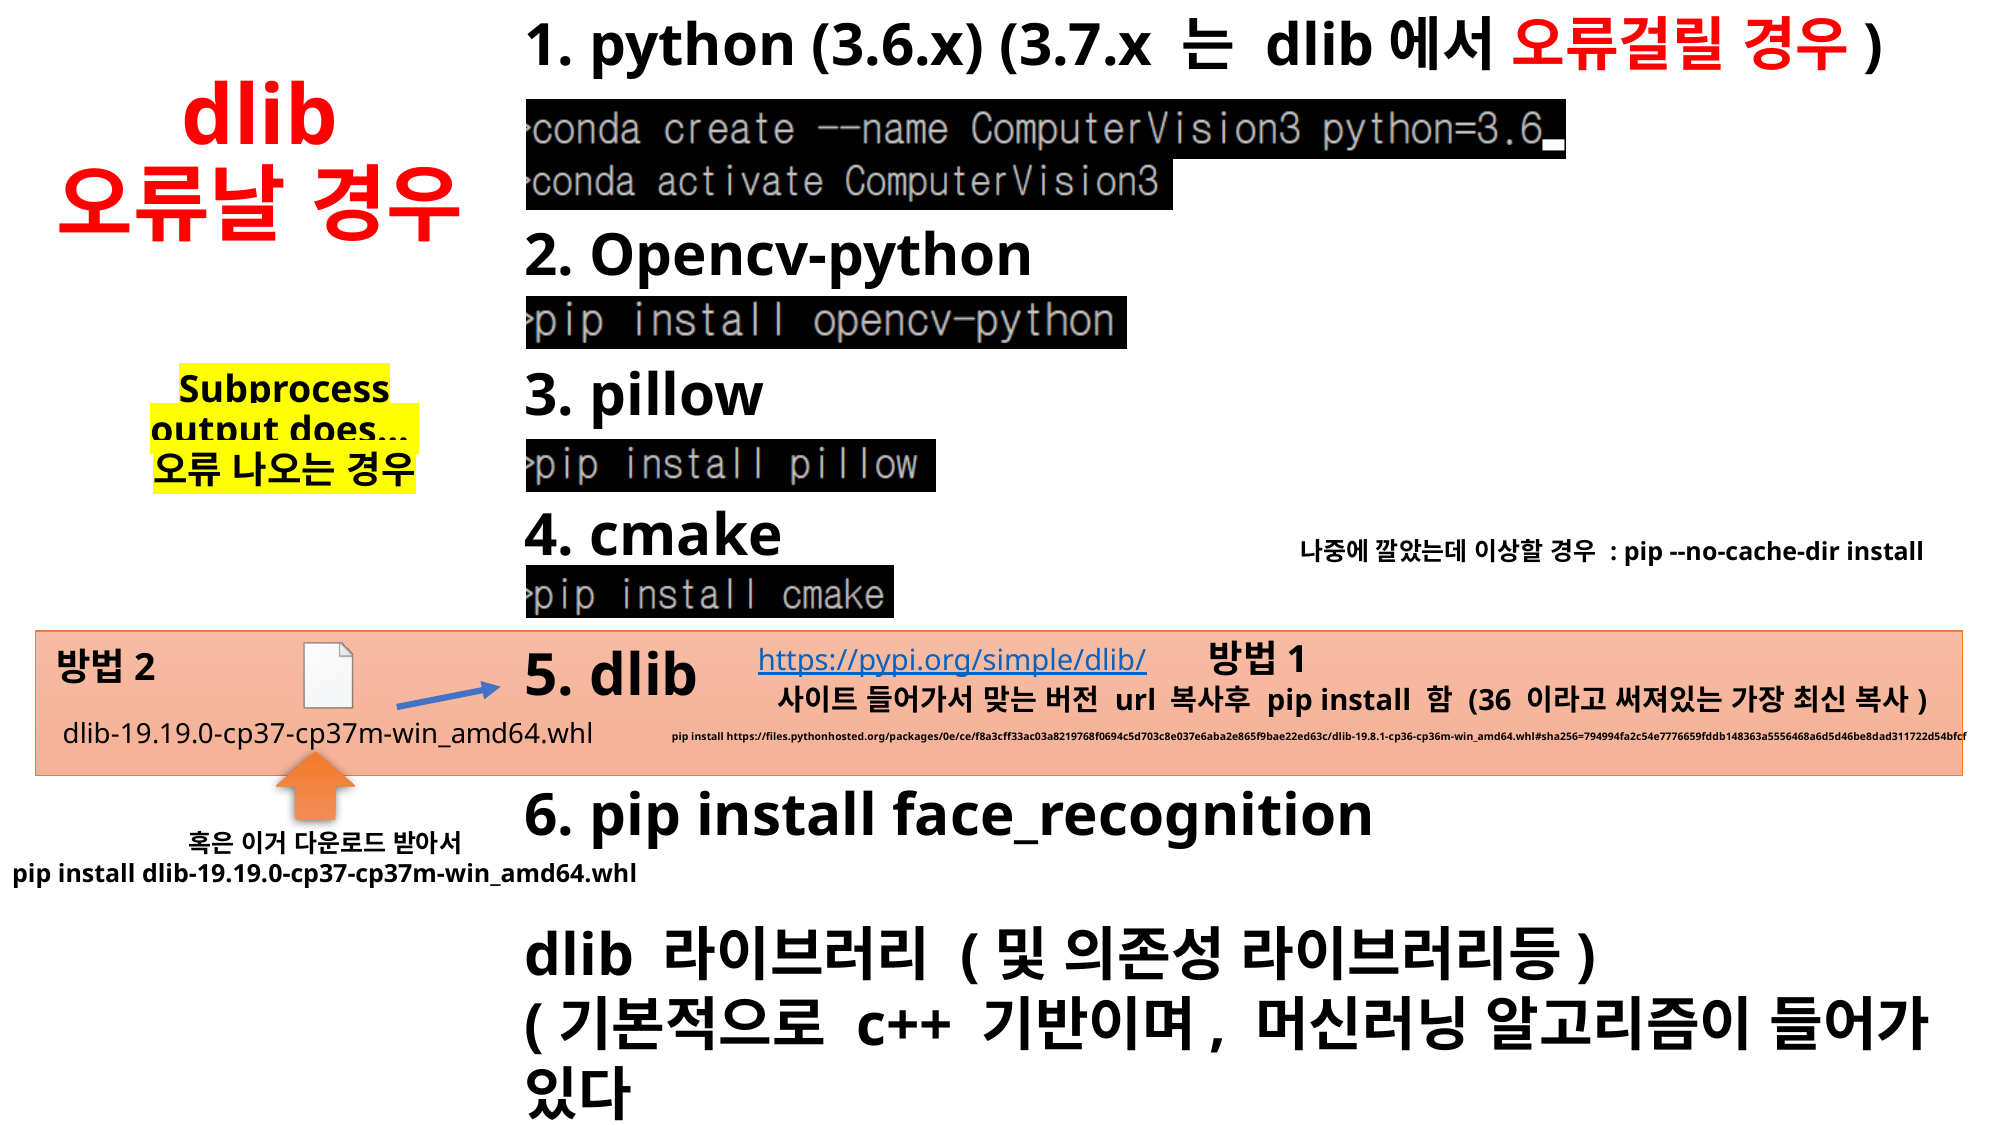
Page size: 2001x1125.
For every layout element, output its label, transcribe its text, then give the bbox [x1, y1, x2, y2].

text_box 혹은 이거 다운로드 받아서 pip install dlib-19.19.0-cp37-cp37m-win_amd64.whl [0, 819, 509, 895]
text_box [35, 630, 509, 638]
text_box Subprocess output does… 오류 나오는 경우 [110, 322, 459, 540]
text_box [339, 764, 509, 776]
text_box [509, 0, 2000, 1125]
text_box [396, 686, 501, 707]
text_box [275, 764, 356, 821]
title dlib 오류날 경우 [35, 54, 485, 272]
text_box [11, 638, 646, 764]
text_box [35, 764, 290, 776]
